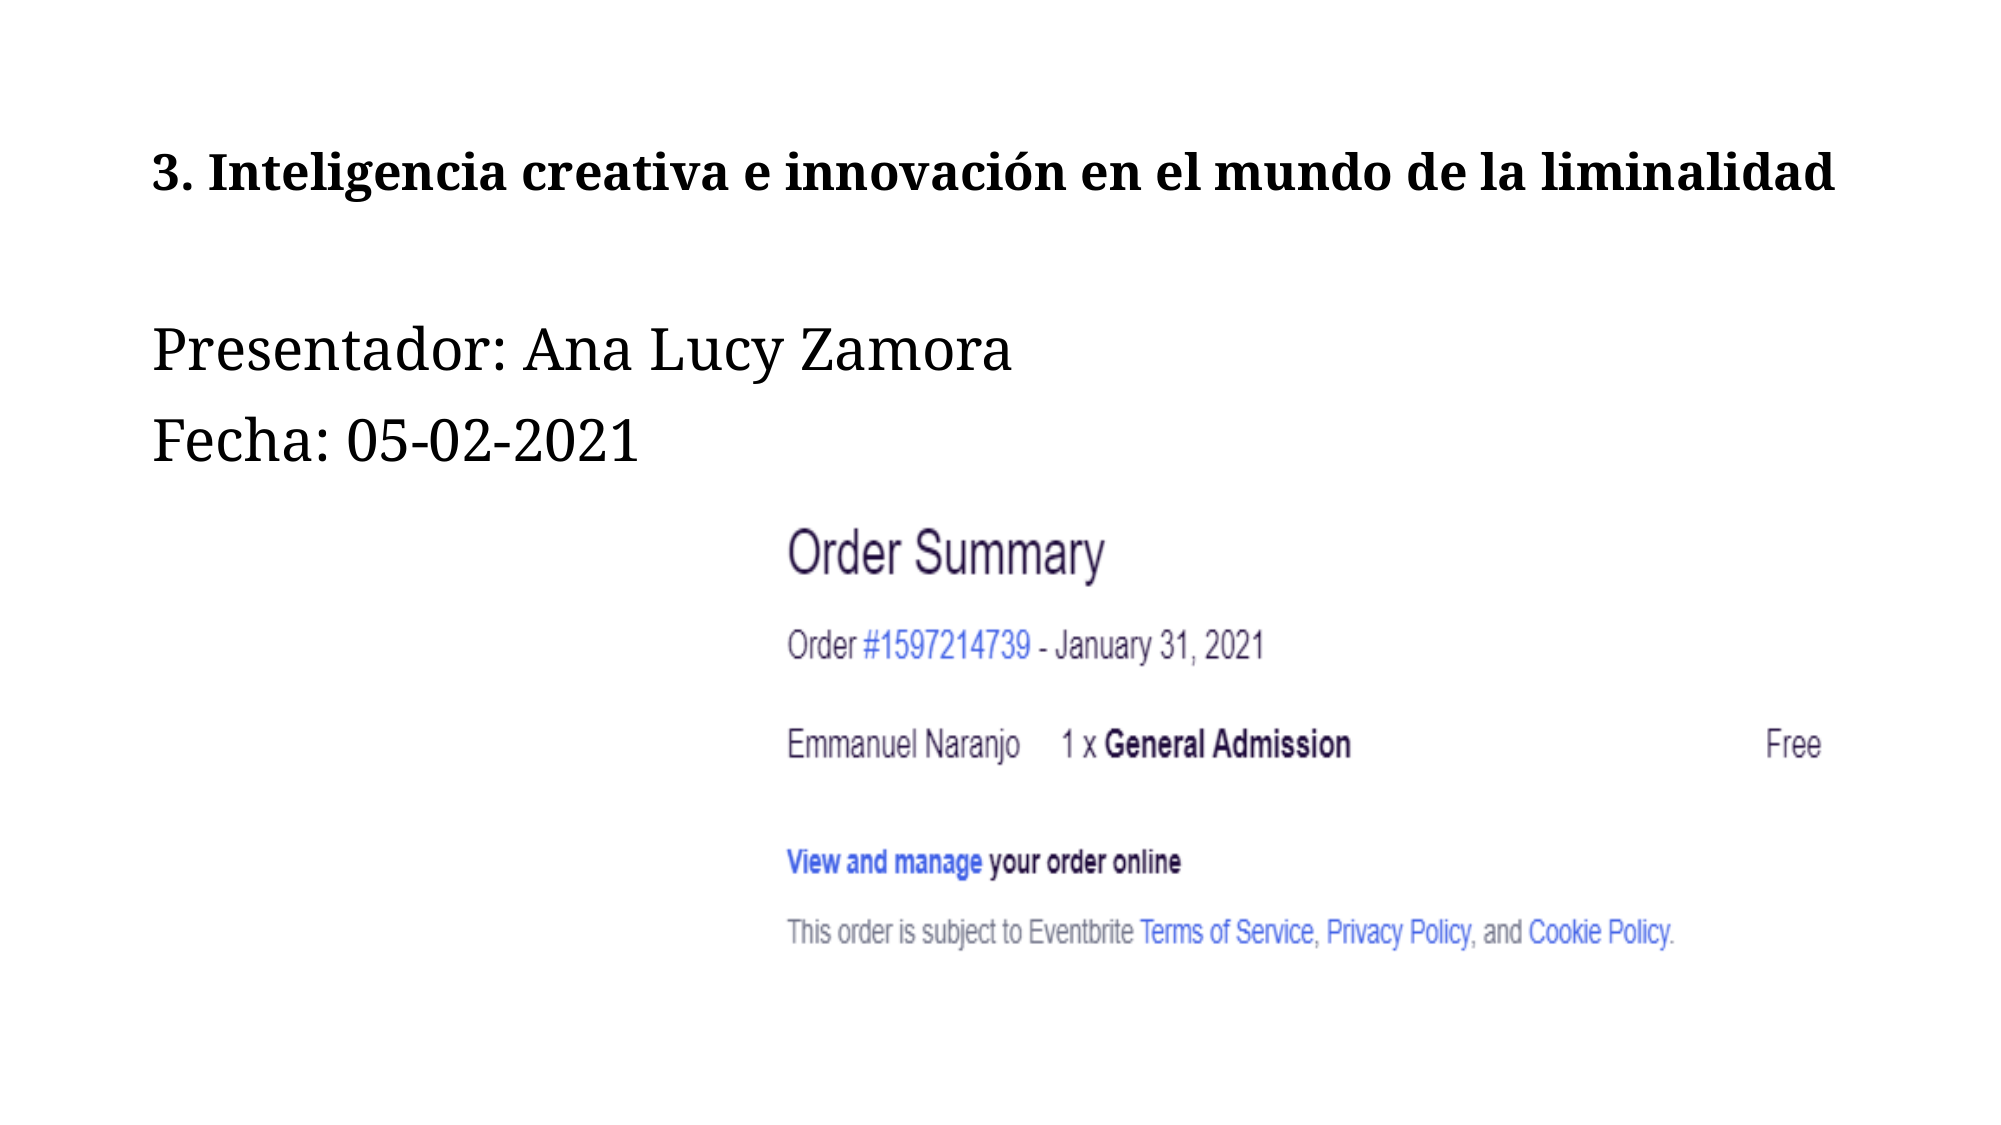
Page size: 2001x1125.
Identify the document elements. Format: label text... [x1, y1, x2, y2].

picture [757, 500, 1863, 1014]
list Presentador: Ana Lucy Zamora Fecha: 05-02-2021 [137, 299, 1863, 1014]
title 3. Inteligencia creativa e innovación en el mundo de la liminalidad [137, 59, 1863, 278]
